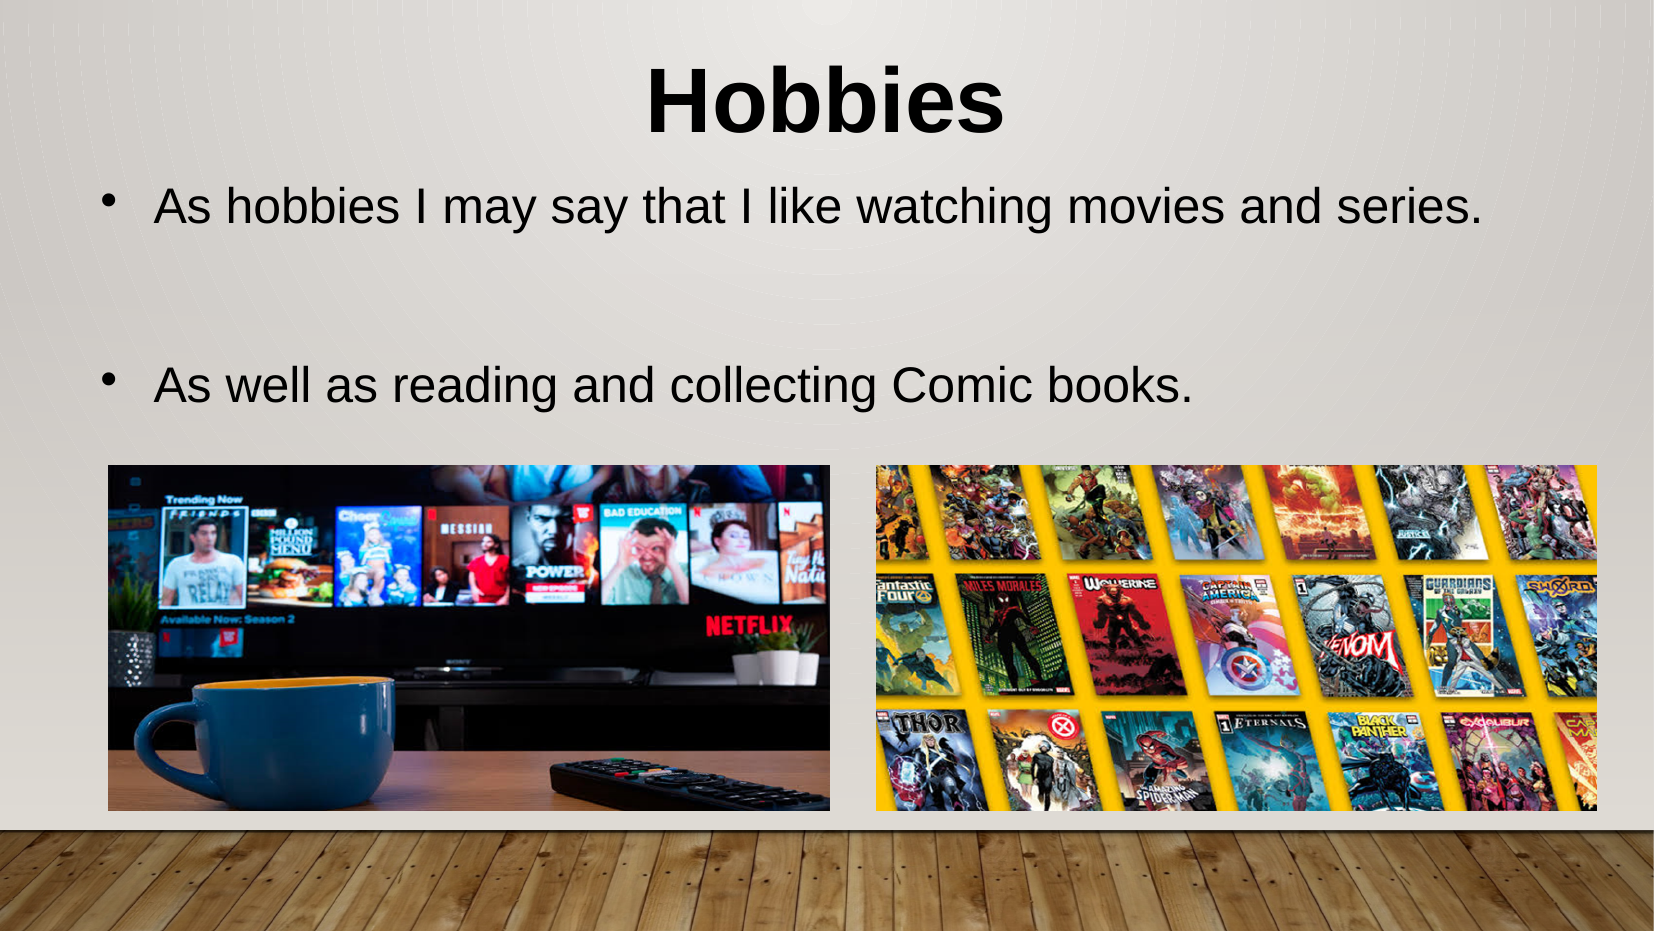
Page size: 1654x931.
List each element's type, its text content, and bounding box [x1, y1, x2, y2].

picture [876, 464, 1598, 812]
text_box As hobbies I may say that I like watching movies and series. As well as reading and collecting Comic books. [82, 173, 1571, 713]
picture [0, 830, 1654, 931]
picture [108, 464, 830, 812]
text_box Hobbies [82, 17, 1571, 173]
picture [518, 464, 529, 475]
